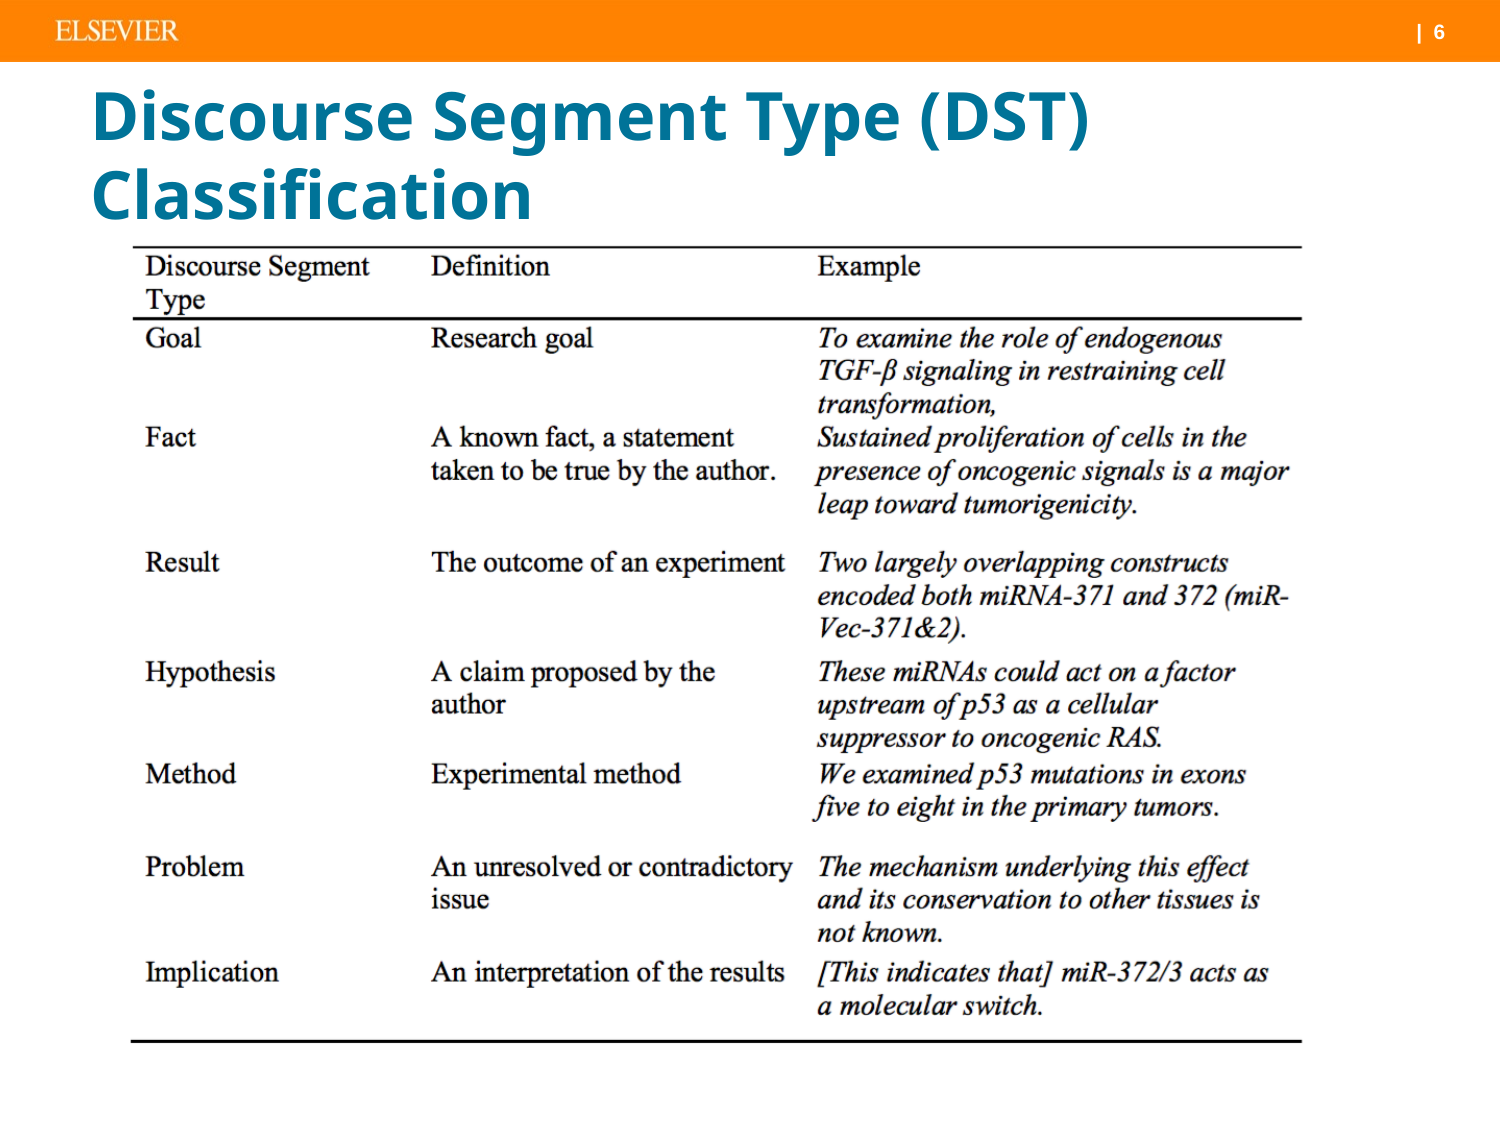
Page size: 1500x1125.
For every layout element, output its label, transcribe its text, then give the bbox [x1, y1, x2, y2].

title Discourse Segment Type (DST) Classification [75, 158, 1427, 228]
picture [0, 0, 1500, 62]
picture [113, 237, 1335, 1051]
